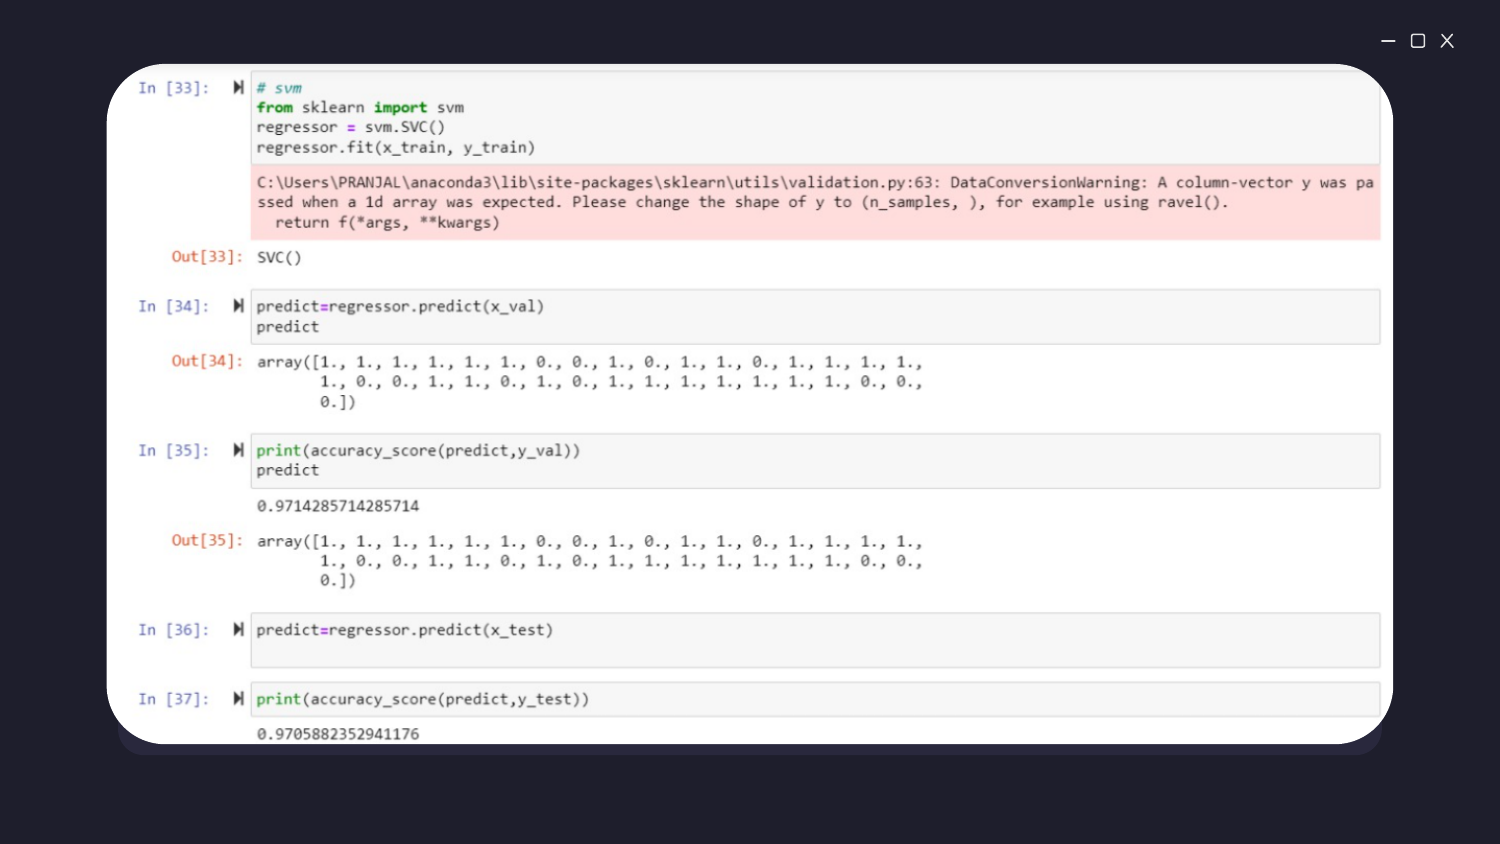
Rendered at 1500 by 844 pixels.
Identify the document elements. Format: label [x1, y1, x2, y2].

picture [106, 63, 1394, 745]
